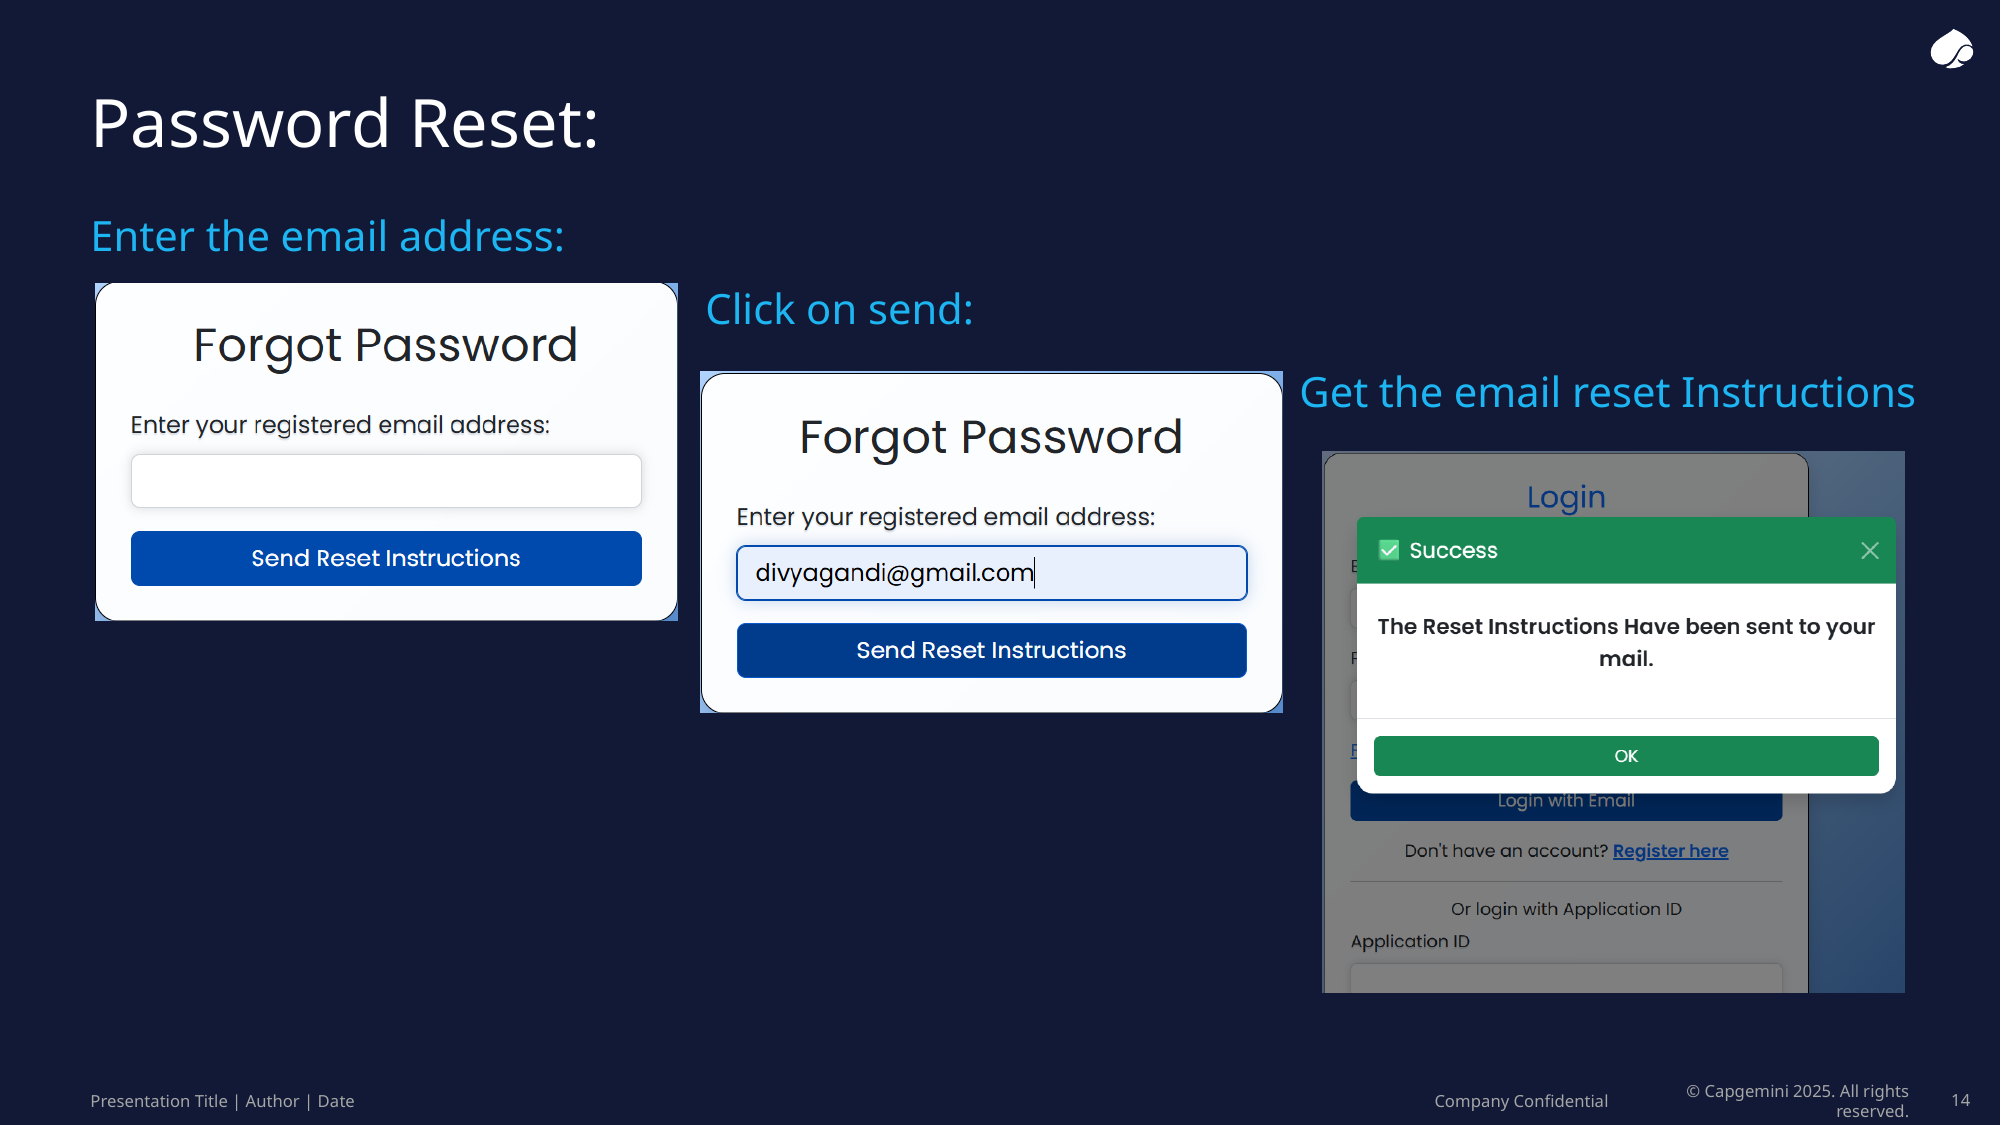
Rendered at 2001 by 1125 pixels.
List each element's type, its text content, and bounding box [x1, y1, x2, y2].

list Click on send: [705, 283, 1288, 334]
title Password Reset: [90, 90, 1910, 207]
slide_number © Capgemini 2025. All rights reserved. [1620, 1090, 1910, 1112]
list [95, 283, 678, 621]
slide_number 14 [1932, 1090, 1971, 1112]
list Get the email reset Instructions [1299, 366, 1941, 468]
list Enter the email address: [90, 209, 672, 261]
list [1322, 451, 1905, 993]
footer Presentation Title | Author | Date [90, 1090, 864, 1112]
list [700, 371, 1283, 713]
